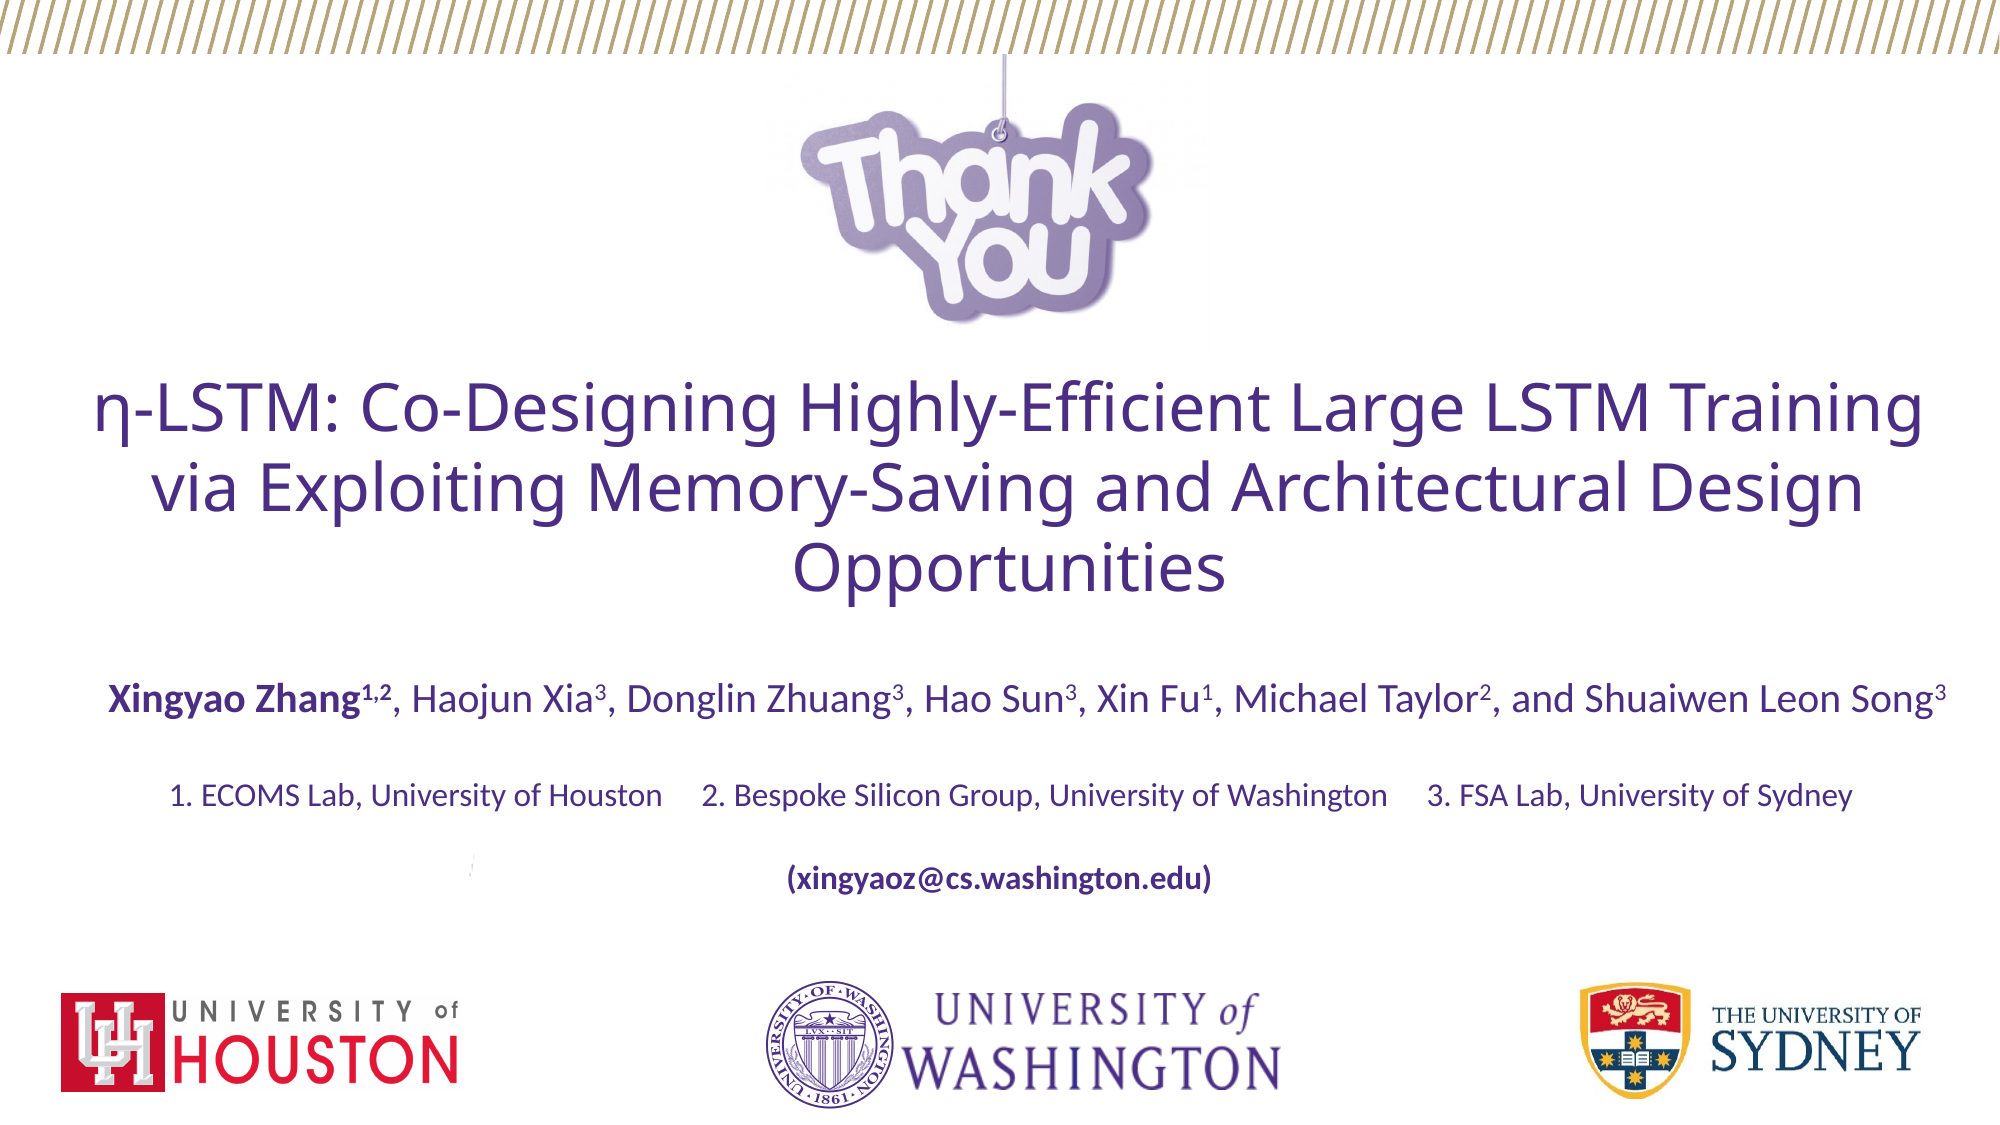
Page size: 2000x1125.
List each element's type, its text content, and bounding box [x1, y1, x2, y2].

picture [0, 0, 2000, 352]
title η-LSTM: Co-Designing Highly-Efficient Large LSTM Training via Exploiting Memory-Saving and Architectural Design Opportunities [61, 315, 1958, 612]
text_box Xingyao Zhang1,2, Haojun Xia3, Donglin Zhuang3, Hao Sun3, Xin Fu1, Michael Taylor2, and Shuaiwen Leon Song3 [93, 663, 1962, 729]
text_box (xingyaoz@cs.washington.edu) [500, 848, 1500, 904]
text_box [150, 765, 1872, 822]
picture [1574, 976, 1930, 1099]
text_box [765, 980, 1282, 1109]
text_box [61, 993, 463, 1092]
